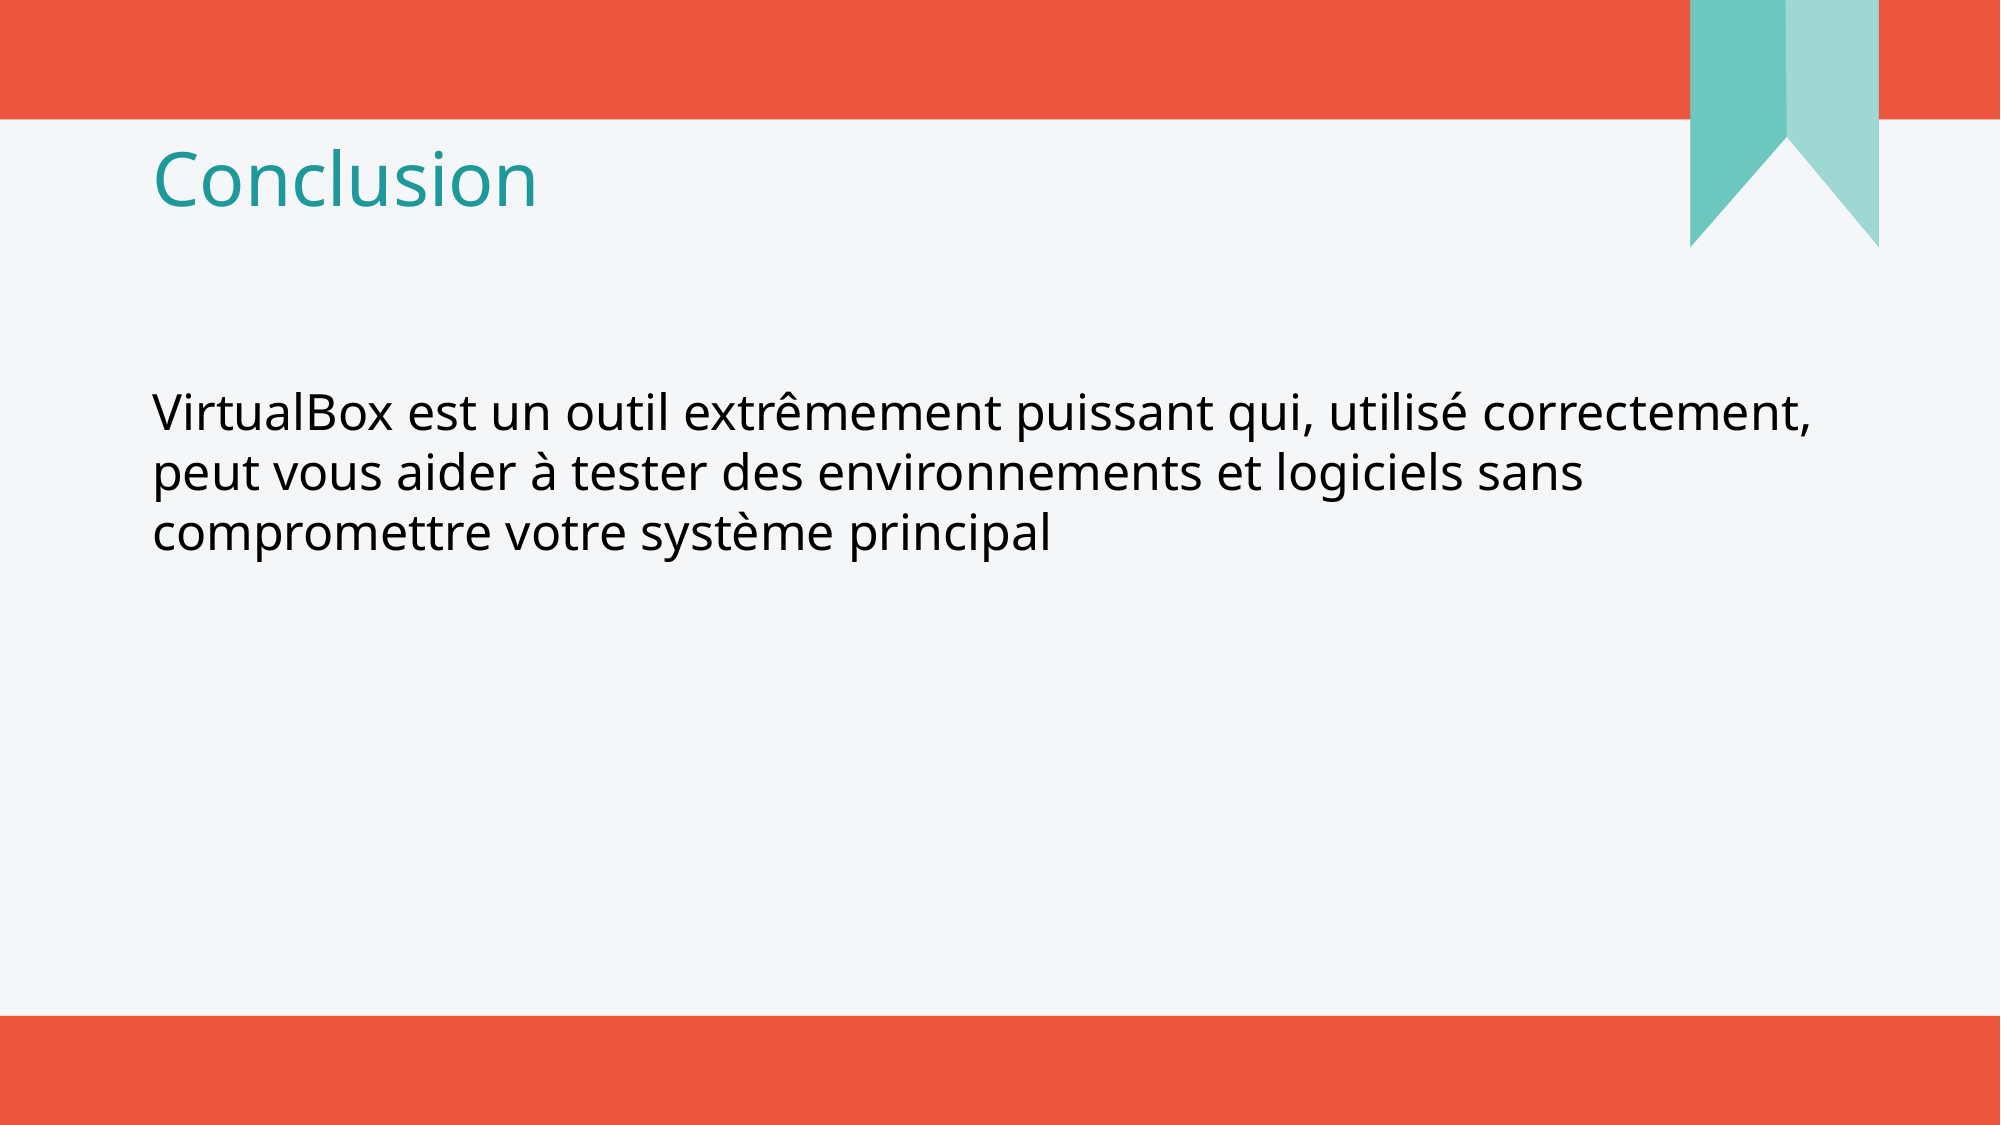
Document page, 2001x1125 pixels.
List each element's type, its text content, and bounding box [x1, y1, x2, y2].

text_box VirtualBox est un outil extrêmement puissant qui, utilisé correctement, peut vous aider à tester des environnements et logiciels sans compromettre votre système principal [137, 313, 1863, 569]
title Conclusion [137, 149, 1848, 298]
picture [0, 0, 2000, 1125]
